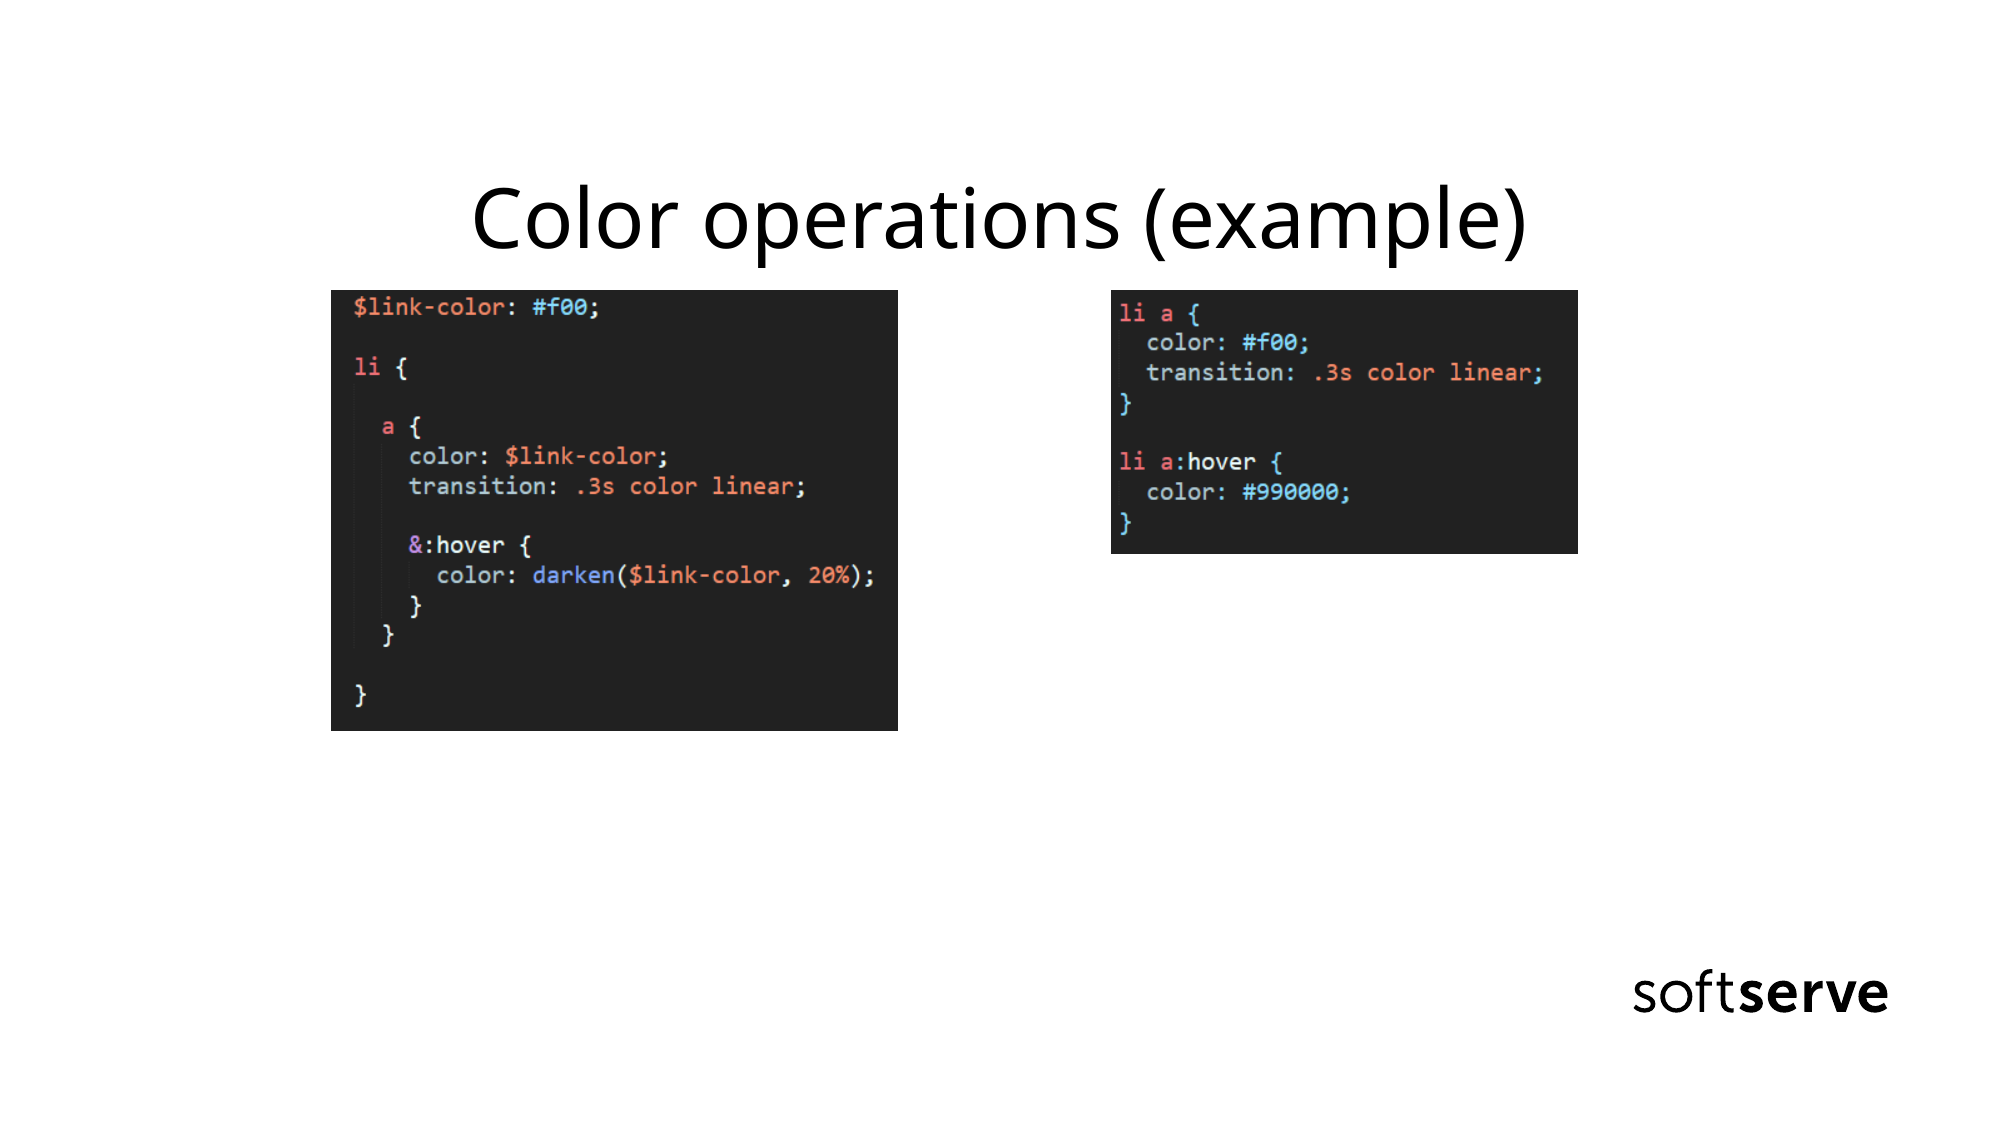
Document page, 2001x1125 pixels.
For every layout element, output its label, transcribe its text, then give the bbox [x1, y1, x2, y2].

picture [1111, 290, 1578, 554]
title Color operations (example) [0, 28, 1999, 1125]
picture [331, 290, 898, 732]
